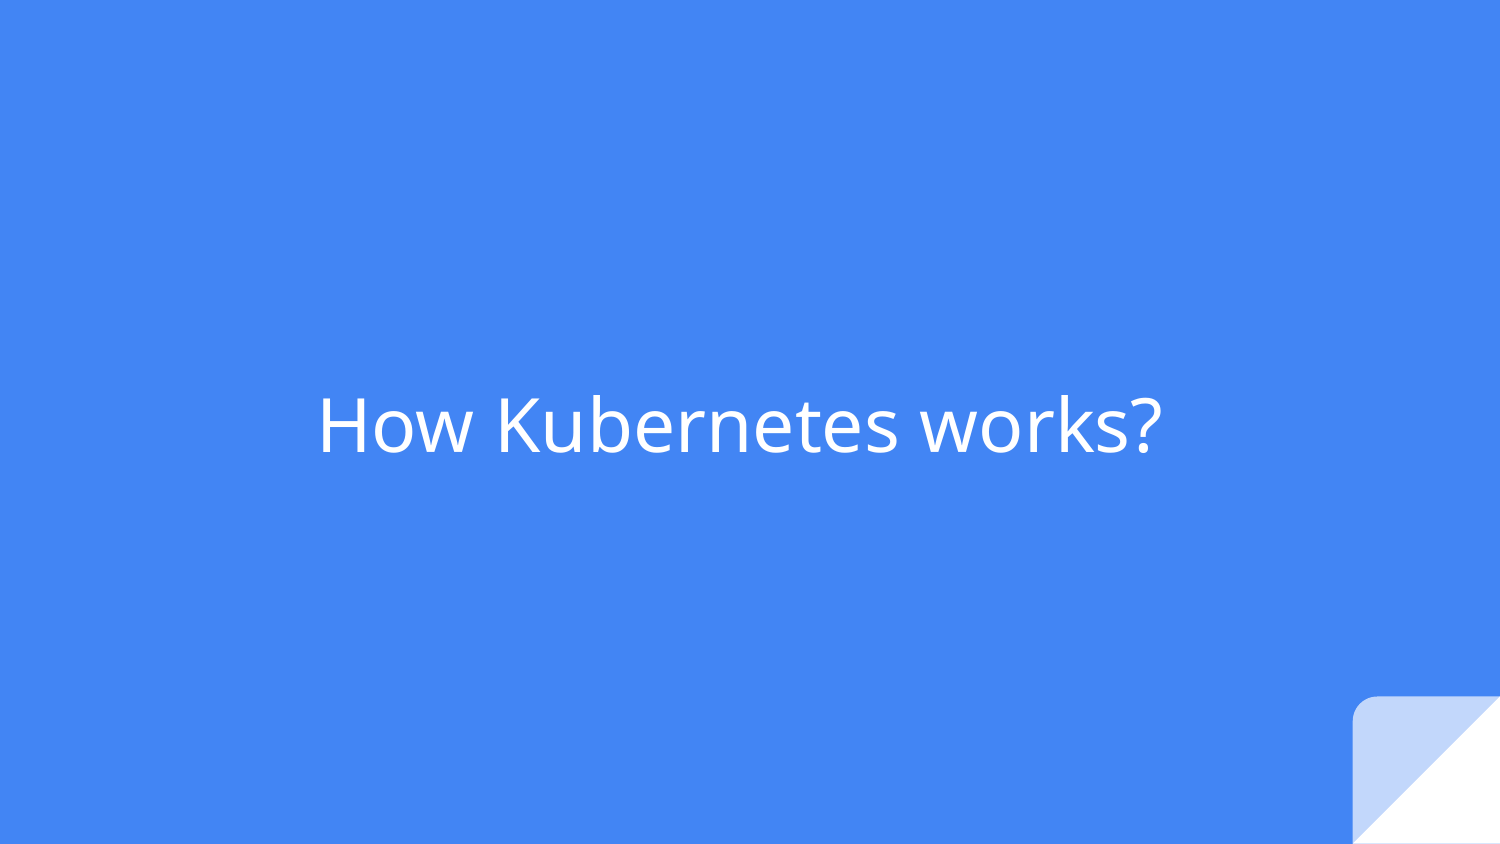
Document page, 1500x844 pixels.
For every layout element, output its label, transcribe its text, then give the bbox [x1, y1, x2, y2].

title How Kubernetes works? [6, 273, 1494, 582]
